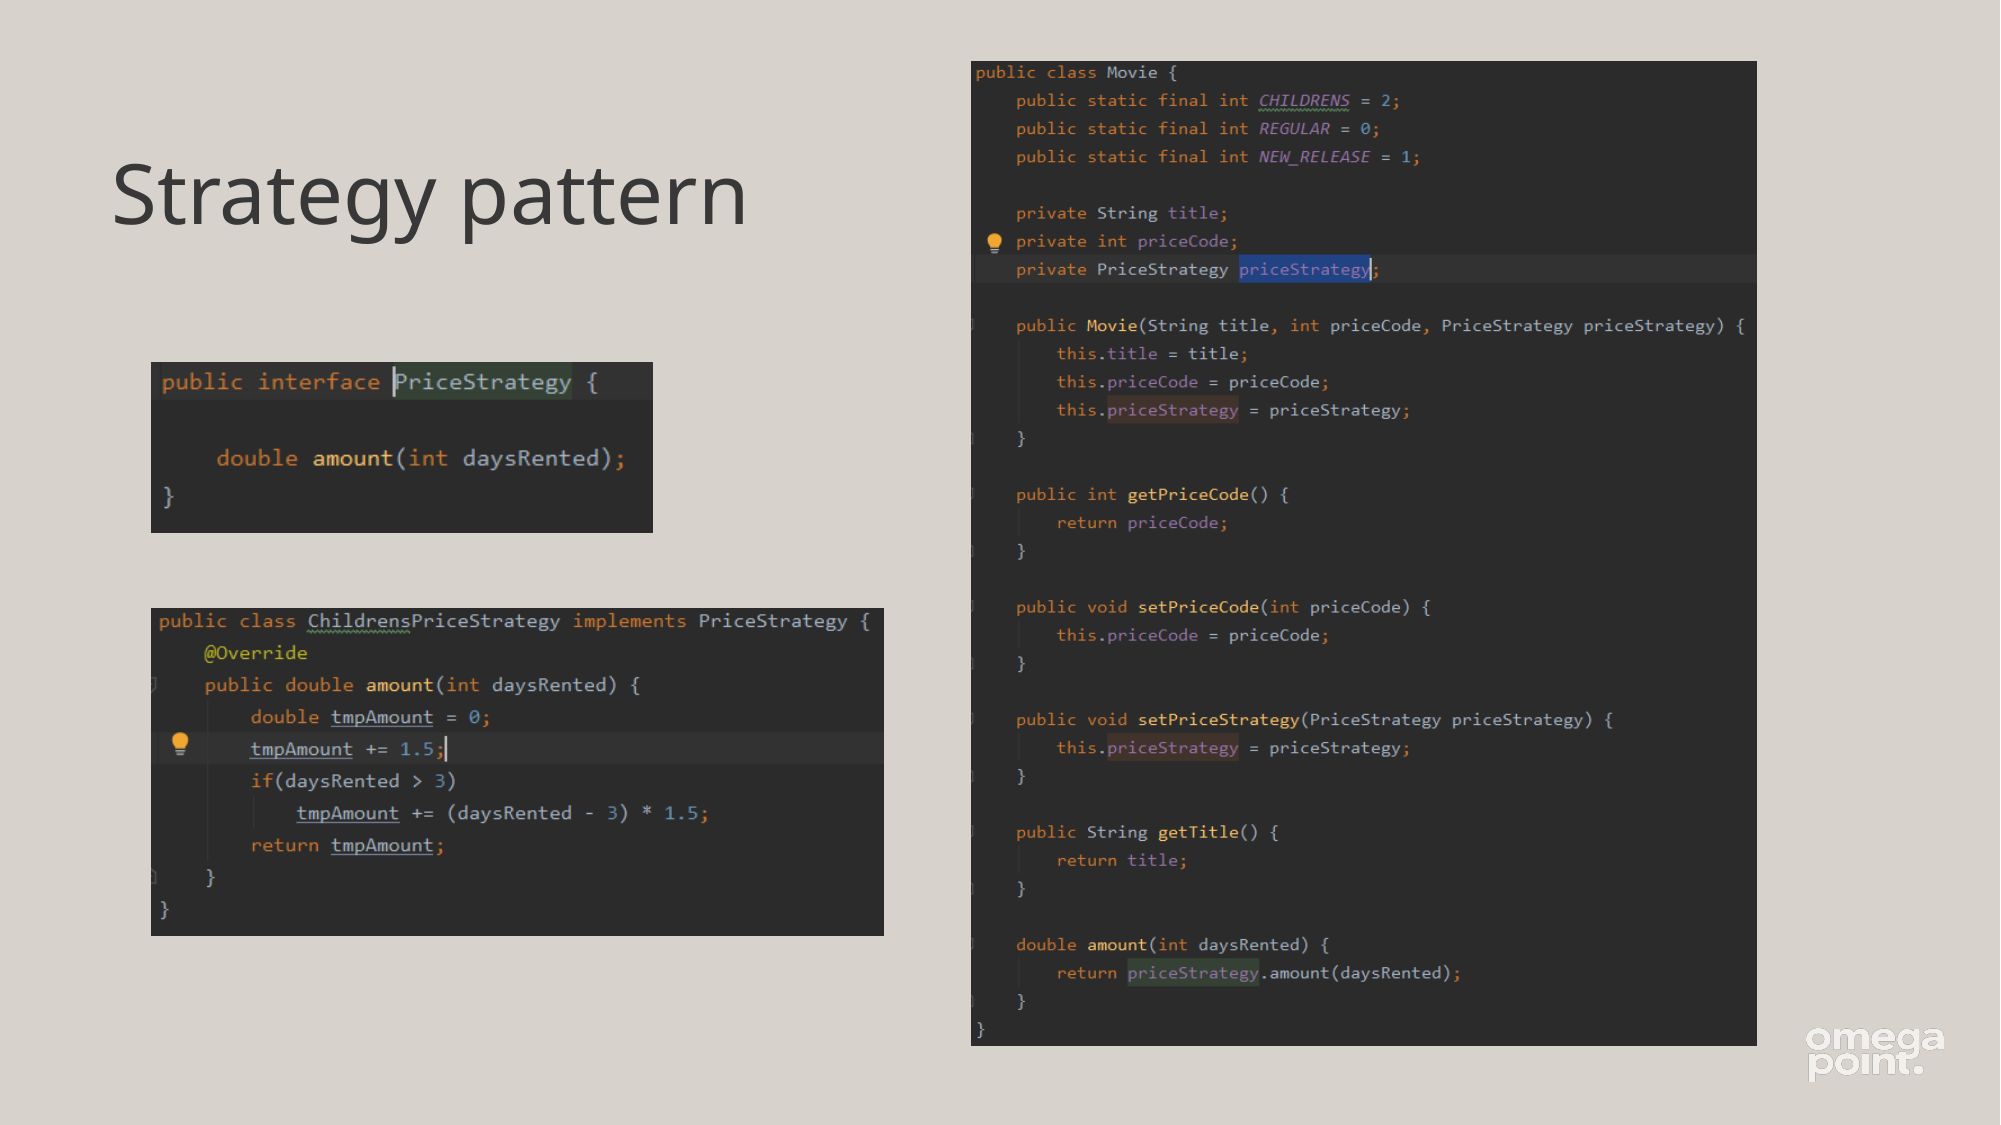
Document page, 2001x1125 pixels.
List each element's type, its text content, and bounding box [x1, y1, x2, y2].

picture [151, 362, 653, 533]
picture [971, 61, 1757, 1046]
title Strategy pattern [96, 61, 971, 251]
picture [151, 608, 884, 936]
